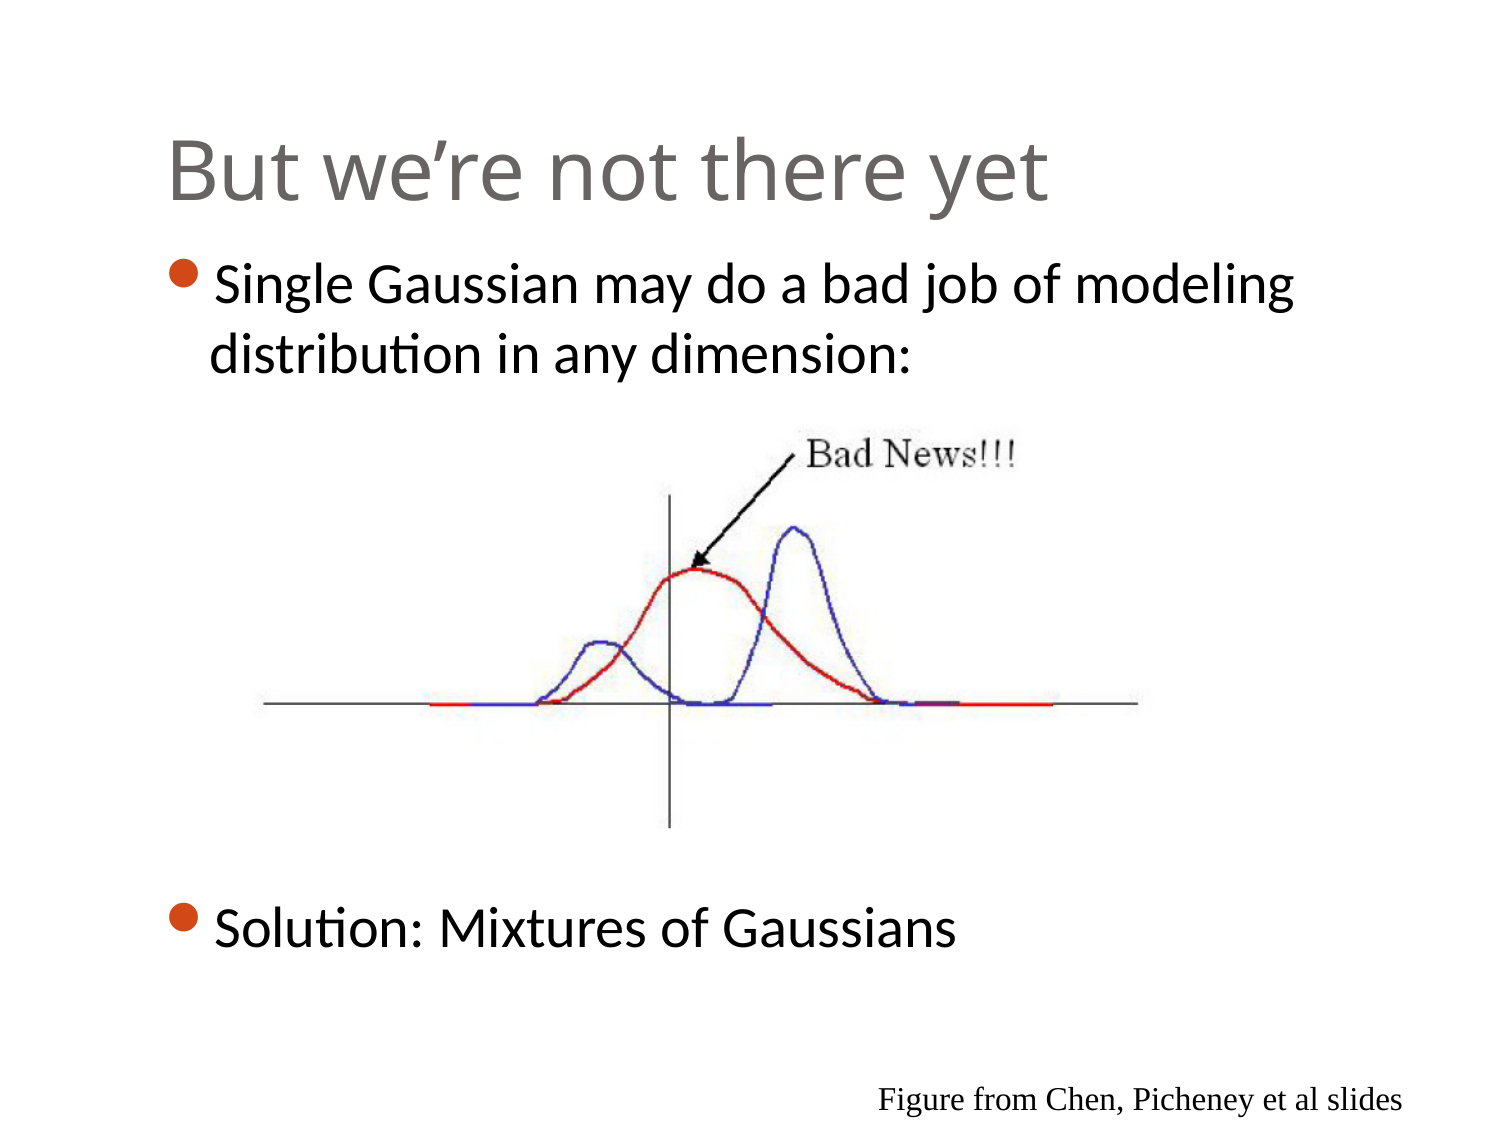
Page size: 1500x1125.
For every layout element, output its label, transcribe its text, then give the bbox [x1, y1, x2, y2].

list Single Gaussian may do a bad job of modeling distribution in any dimension: Solution: Mixtures of Gaussians [149, 237, 1426, 988]
picture [221, 412, 1238, 863]
title But we’re not there yet [149, 44, 1426, 233]
text_box Figure from Chen, Picheney et al slides [863, 1069, 1419, 1125]
